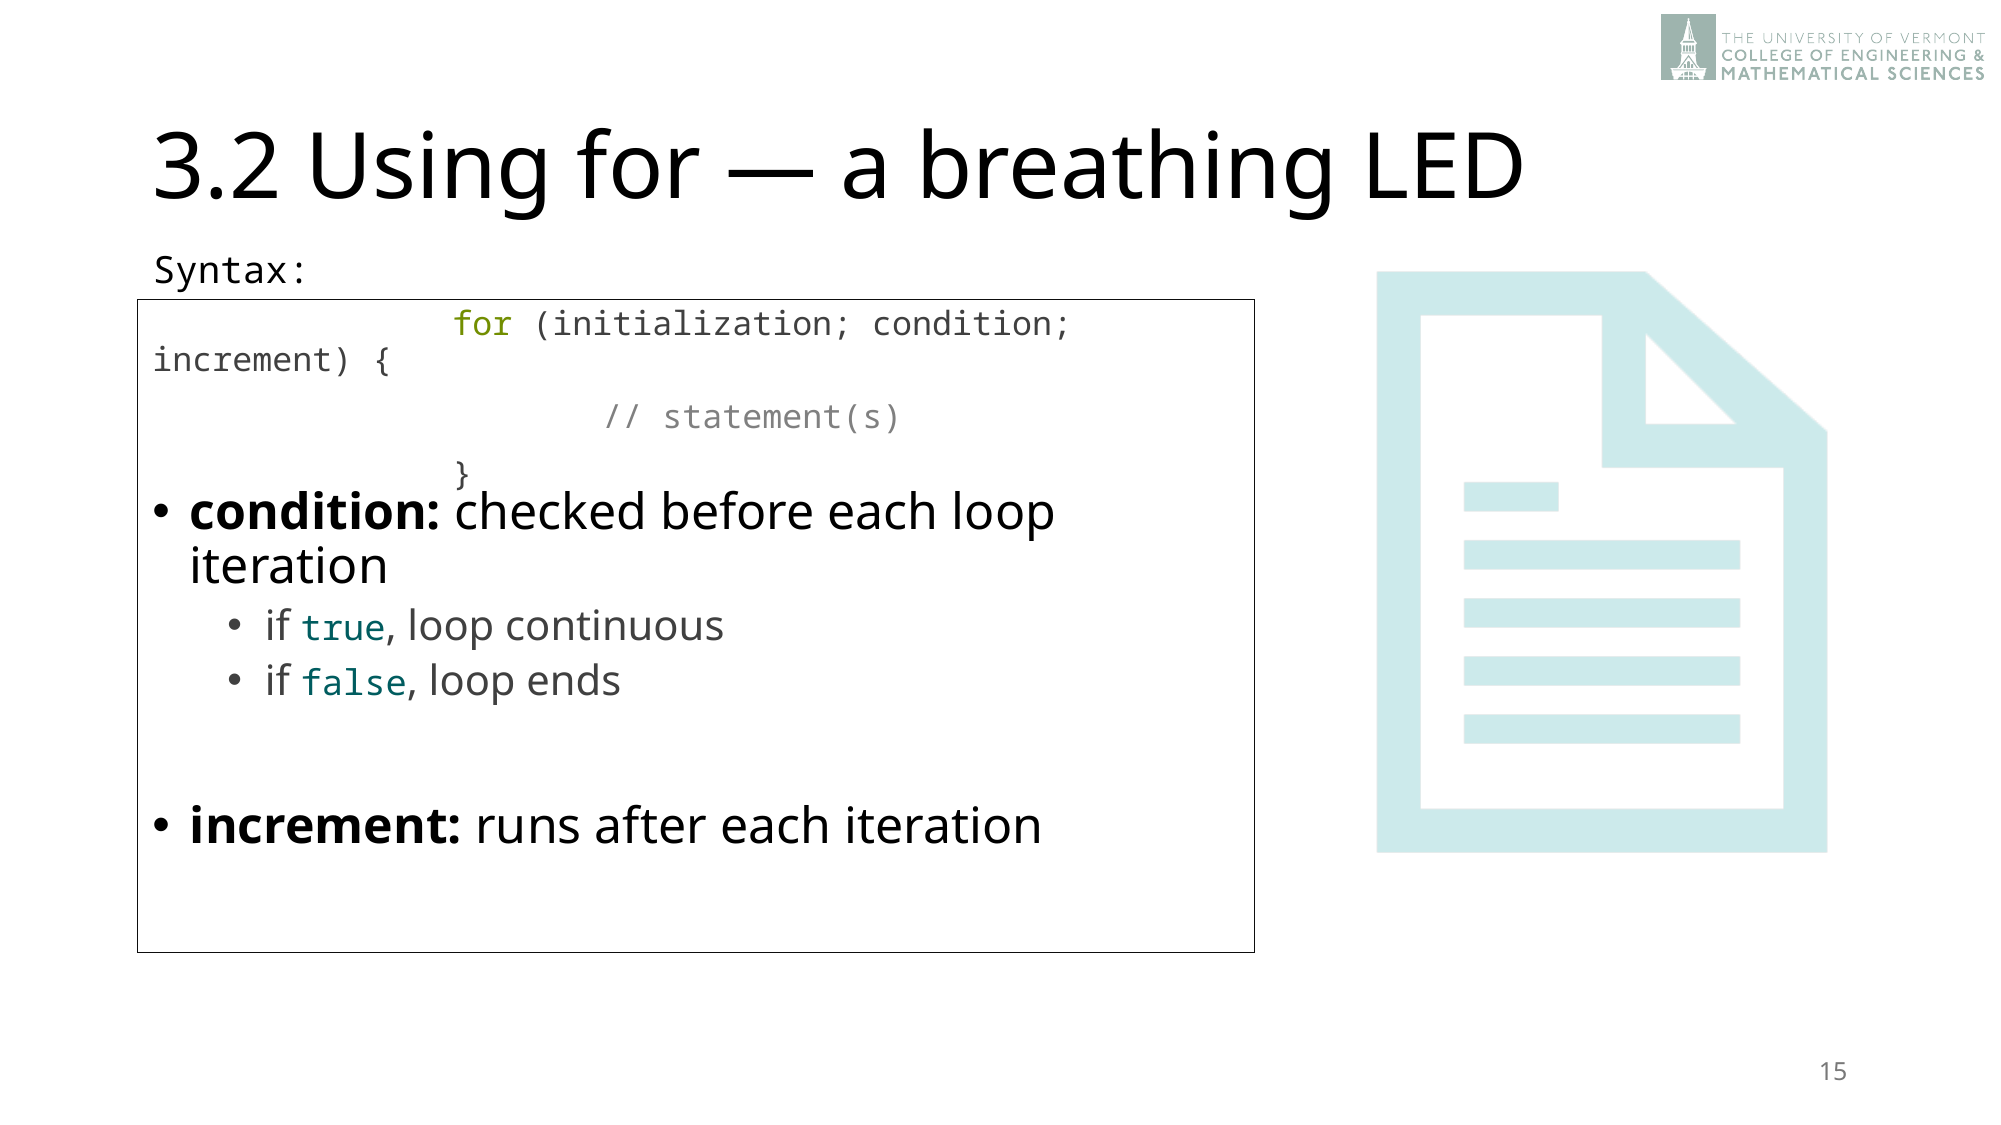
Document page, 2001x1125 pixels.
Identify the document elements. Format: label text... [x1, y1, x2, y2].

list for (initialization; condition; increment) { // statement(s) } [137, 299, 1253, 478]
slide_number 15 [1412, 1042, 1863, 1103]
picture [1253, 213, 1952, 912]
title 3.2 Using for — a breathing LED [137, 59, 1863, 278]
text_box Syntax: [138, 238, 326, 299]
text_box condition: checked before each loop iteration if true, loop continuous if false, loop ends increment: runs after each iteration [137, 478, 1255, 979]
